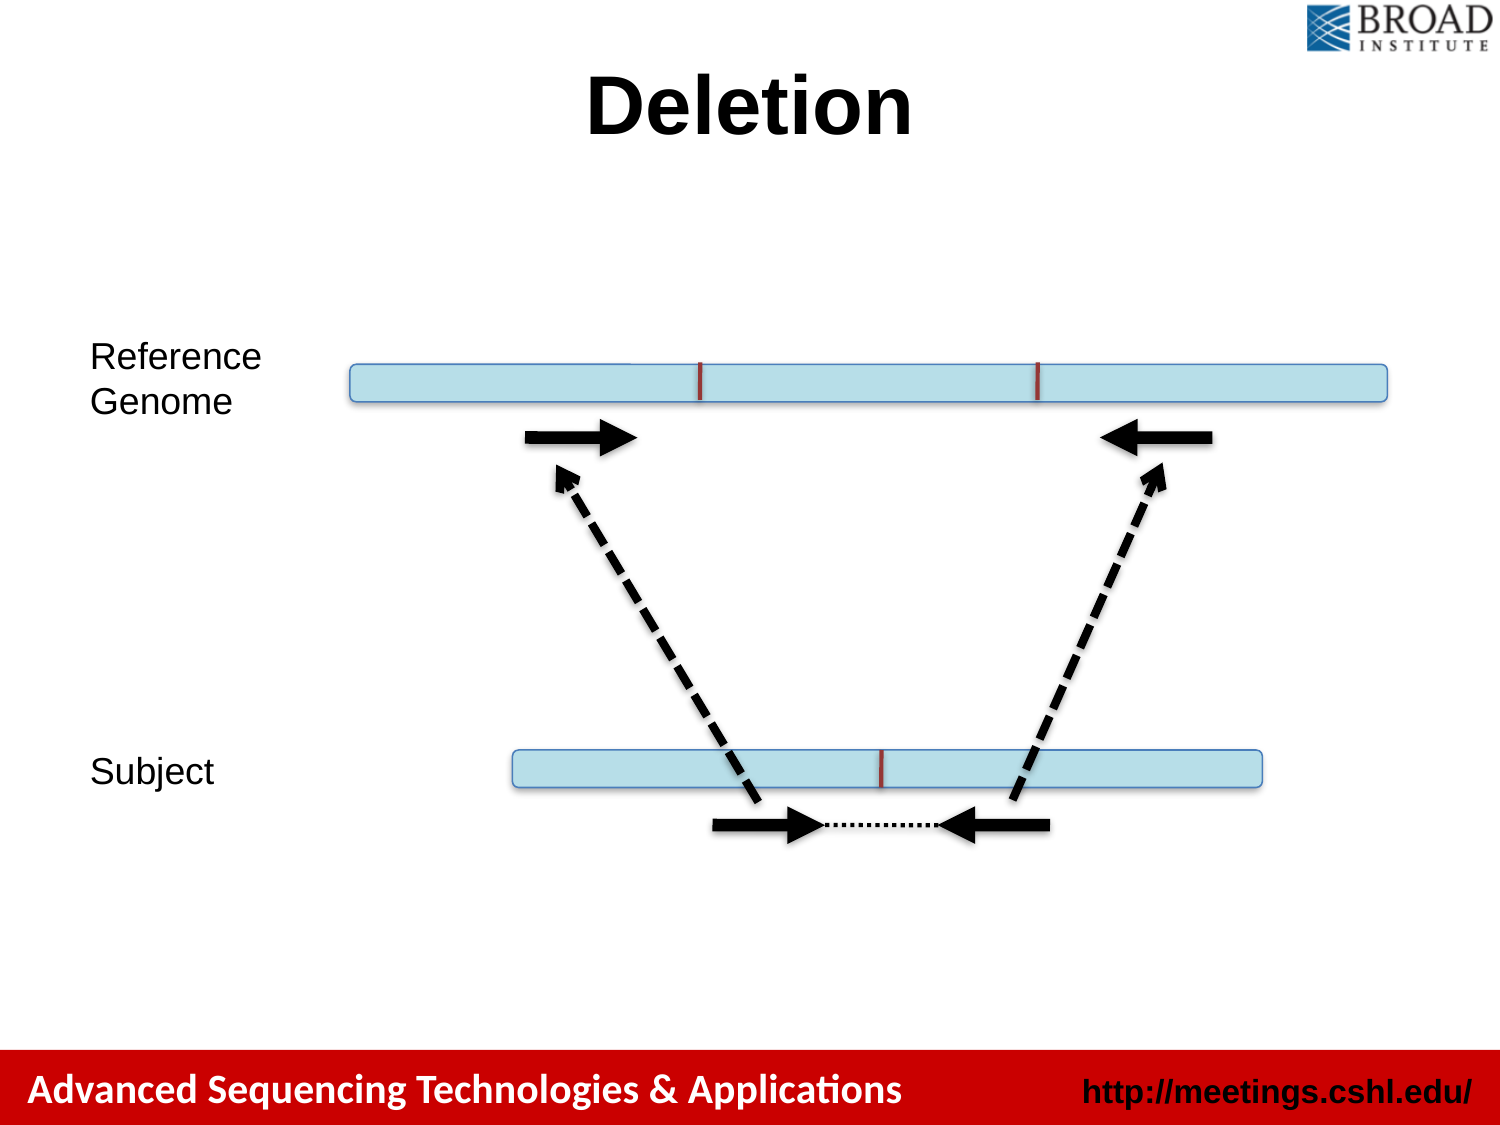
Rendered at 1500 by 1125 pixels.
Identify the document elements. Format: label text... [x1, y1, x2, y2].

picture [1304, 0, 1497, 58]
text_box Subject [74, 739, 288, 799]
text_box [703, 363, 1034, 403]
text_box [349, 363, 696, 403]
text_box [488, 531, 827, 735]
text_box [733, 749, 879, 789]
text_box Reference Genome [74, 324, 288, 430]
text_box [1040, 363, 1389, 403]
text_box [511, 749, 739, 789]
title Deletion [24, 7, 1475, 195]
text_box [918, 555, 1257, 707]
text_box [1029, 749, 1264, 789]
text_box [882, 749, 1026, 789]
